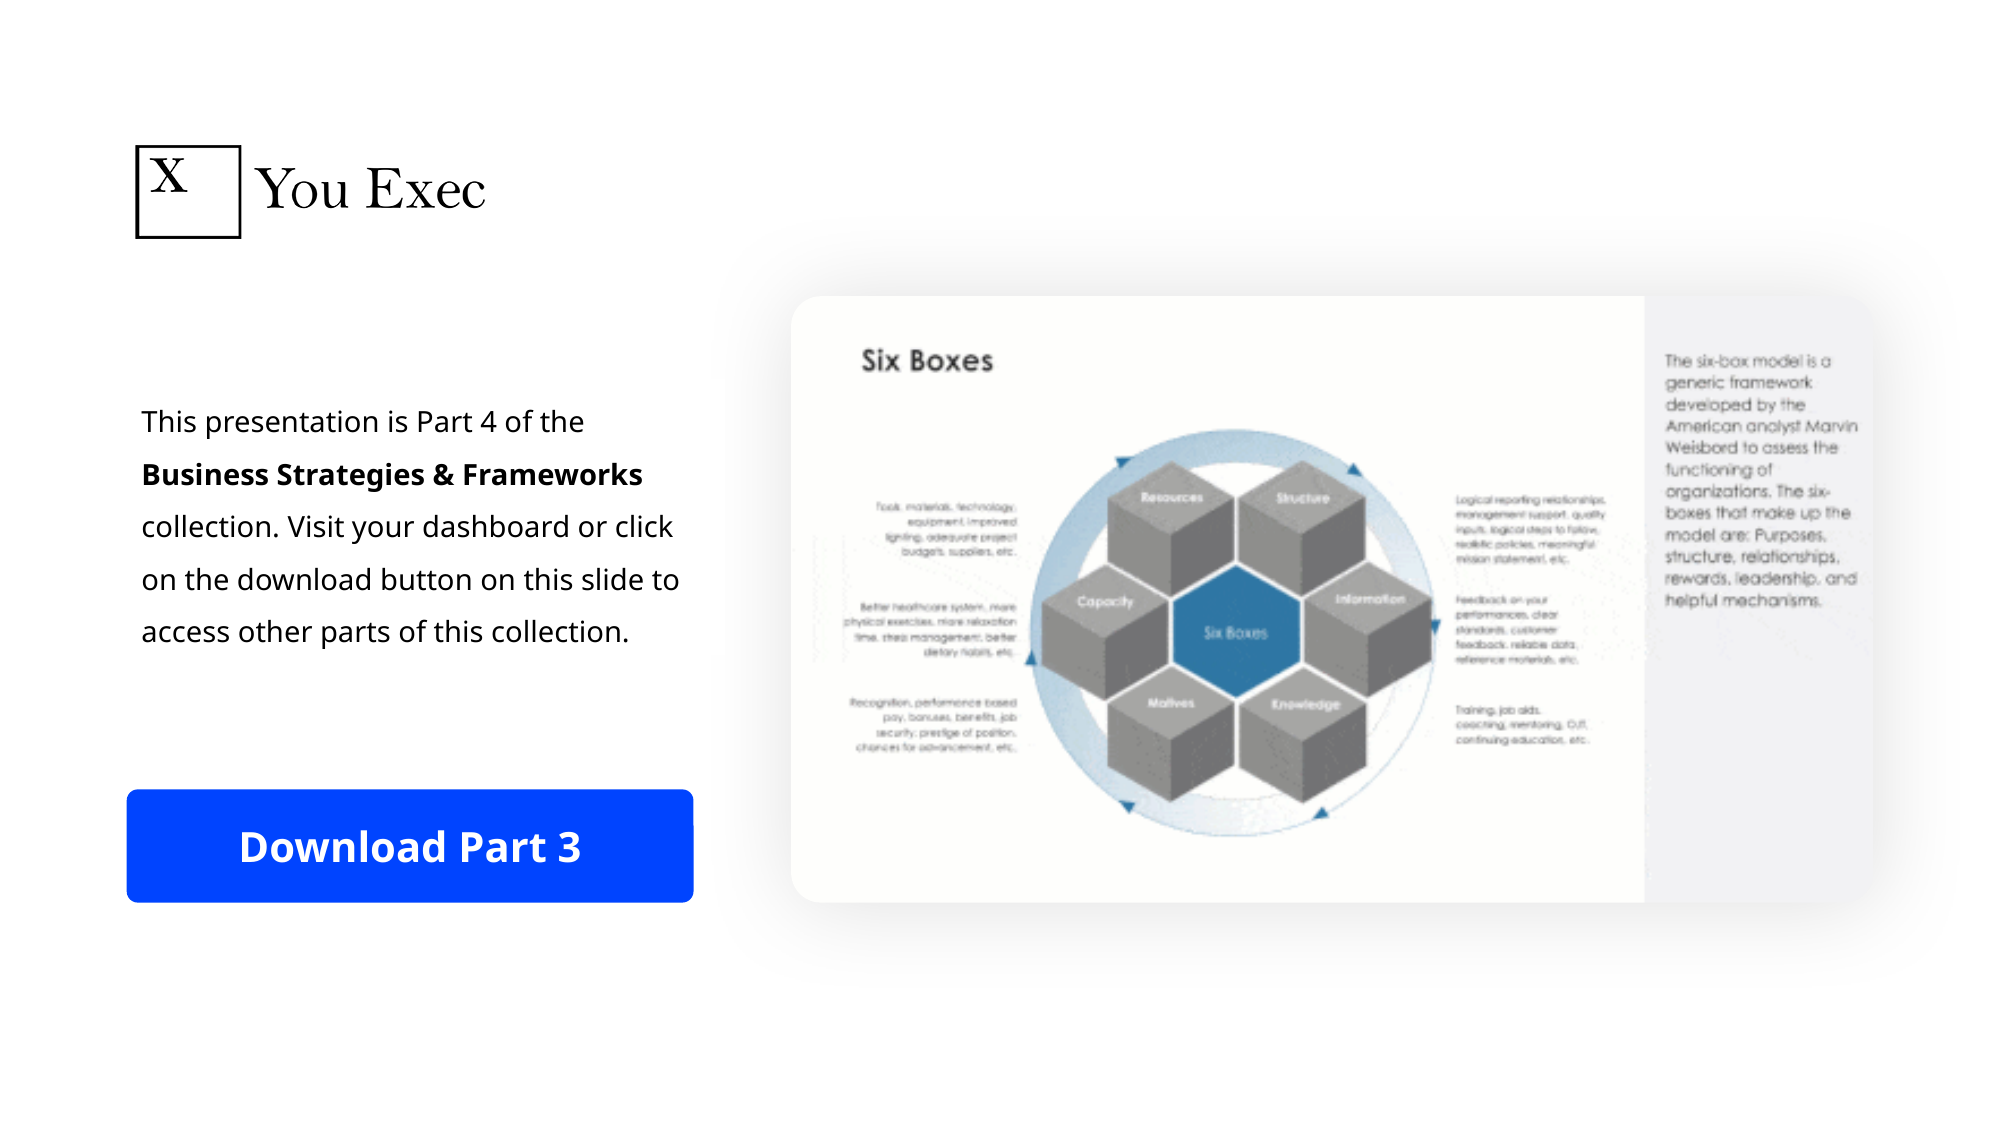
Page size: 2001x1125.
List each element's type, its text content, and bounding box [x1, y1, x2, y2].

picture [126, 137, 519, 251]
text_box This presentation is Part 4 of the Business Strategies & Frameworks collection. Visit your dashboard or click on the download button on this slide to access other parts of this collection. [126, 378, 726, 656]
text_box Download Part 3 [126, 789, 694, 903]
picture [791, 296, 1874, 903]
